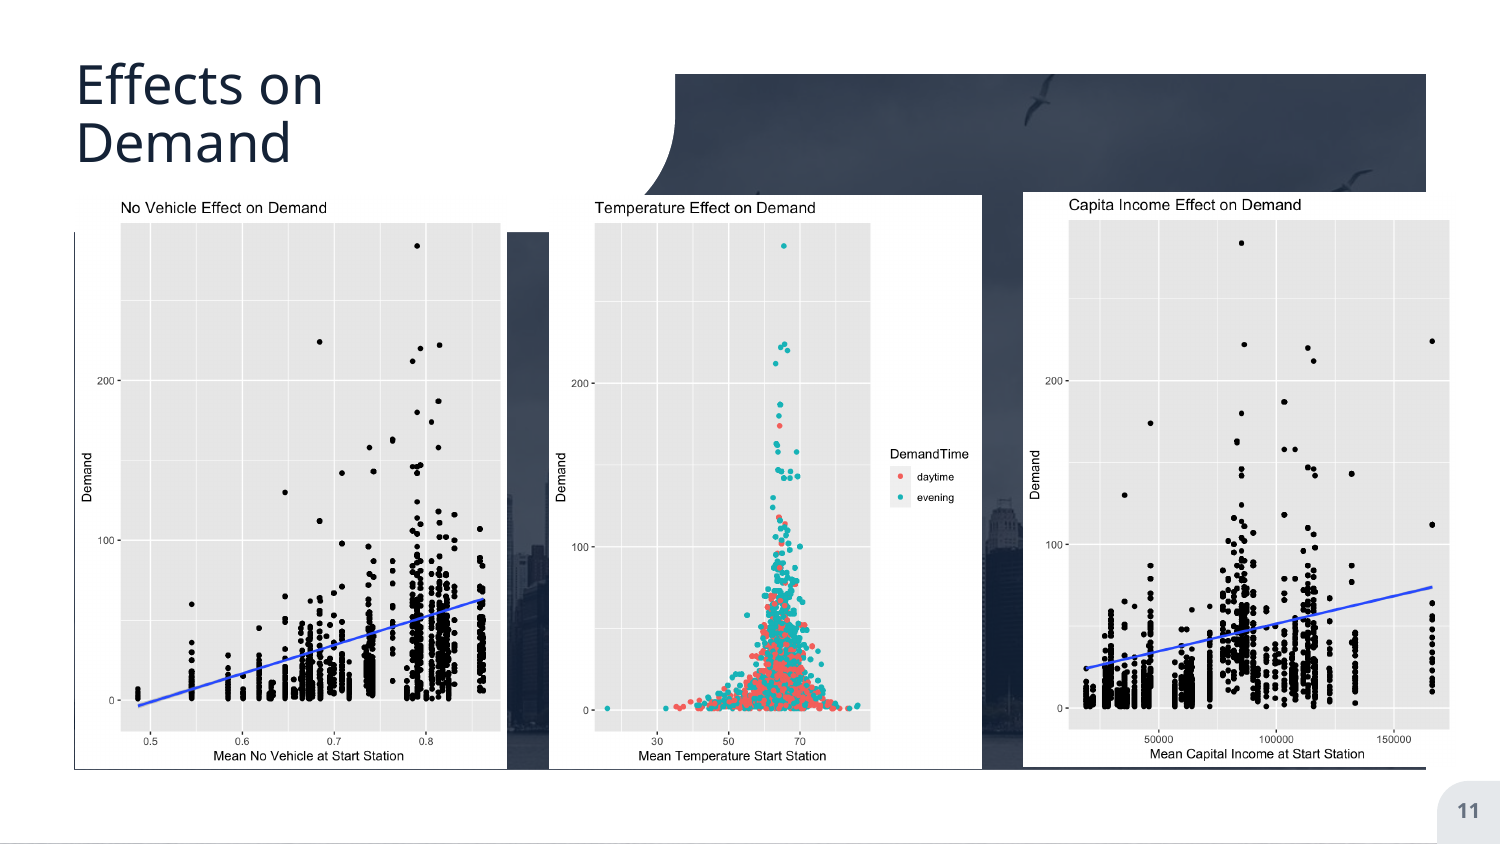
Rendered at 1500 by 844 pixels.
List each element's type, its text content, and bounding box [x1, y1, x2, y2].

picture [1023, 192, 1457, 767]
slide_number 11 [1437, 780, 1500, 844]
title Effects on Demand [75, 0, 484, 193]
picture [74, 195, 508, 770]
picture [549, 195, 982, 770]
